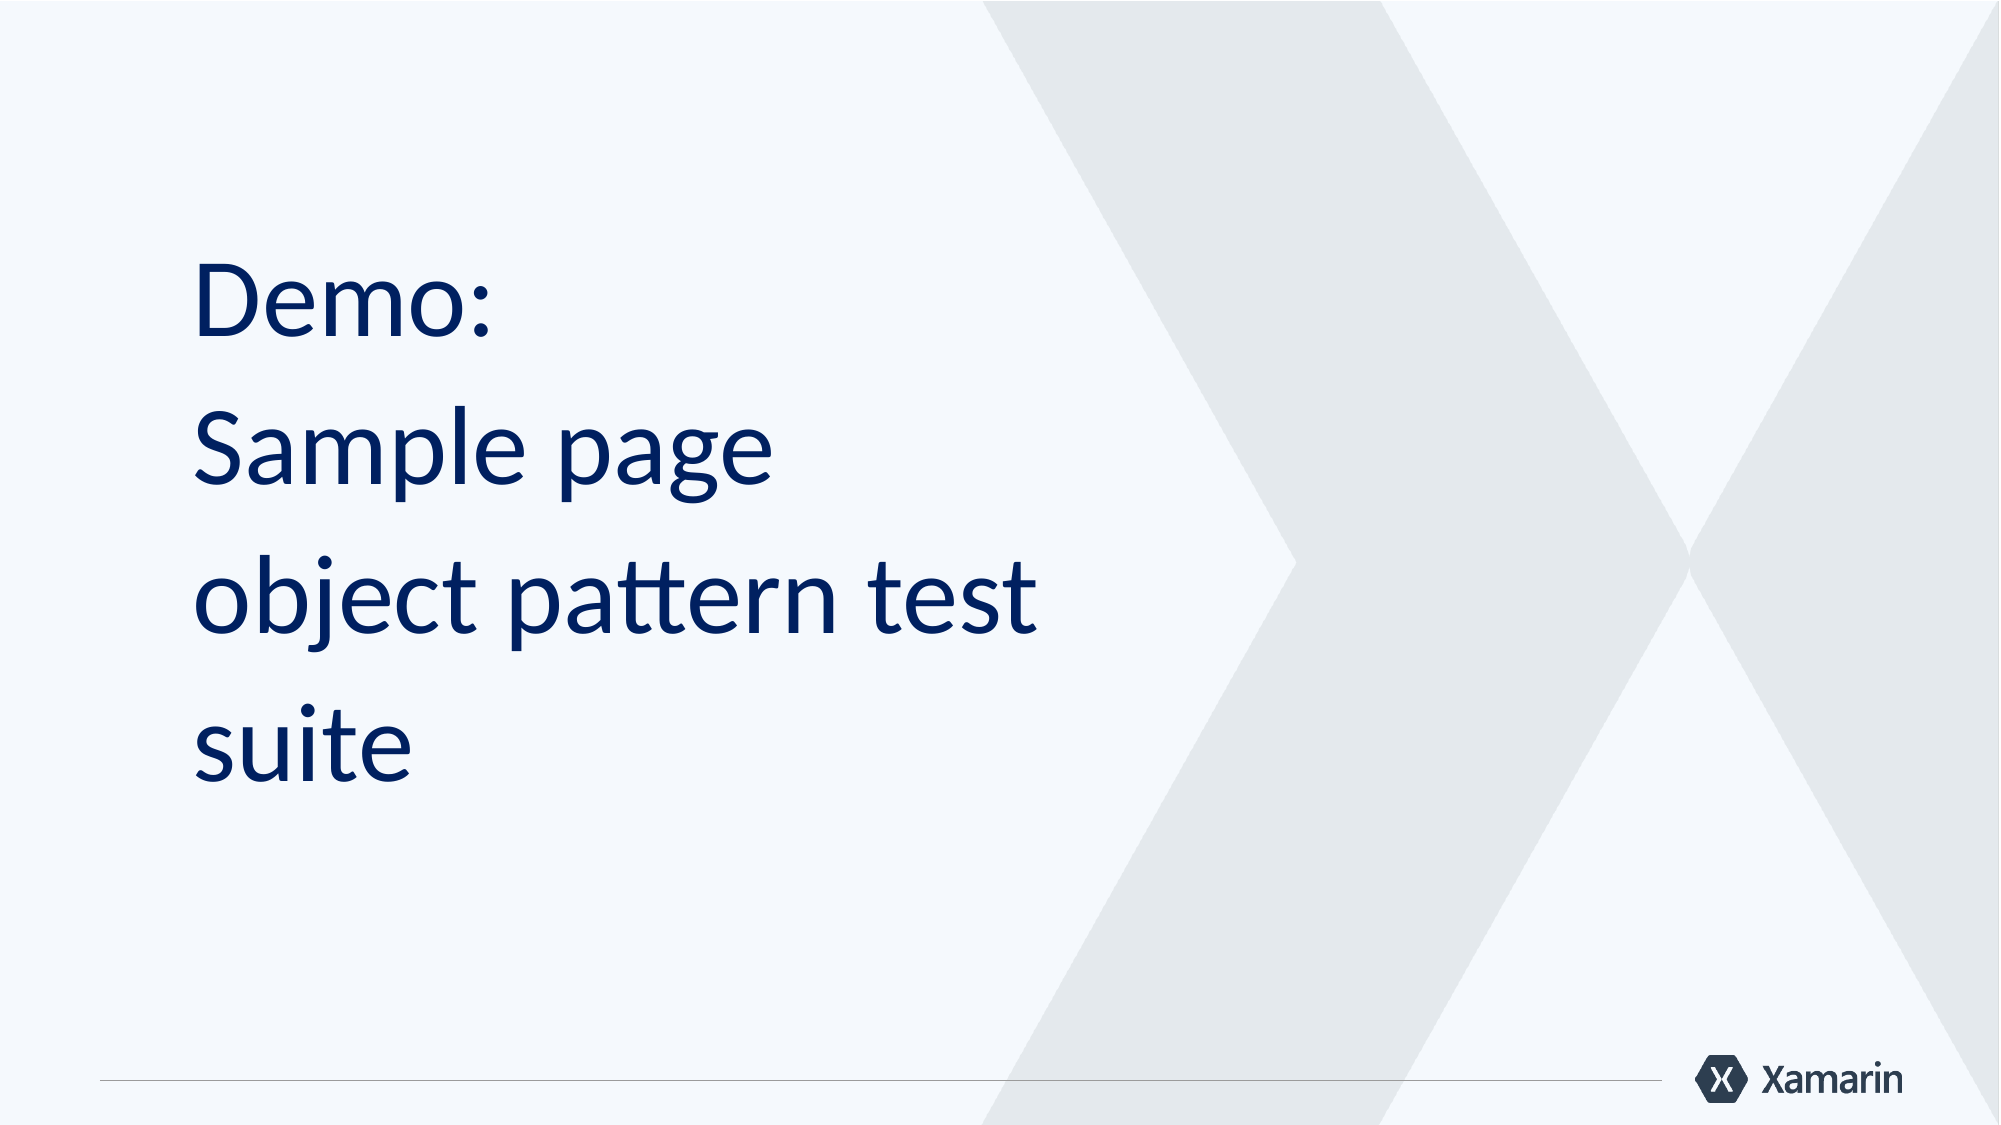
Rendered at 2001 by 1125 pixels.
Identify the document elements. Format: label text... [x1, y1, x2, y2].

picture [0, 0, 1999, 1125]
list Demo: Sample page object pattern test suite [177, 202, 1057, 925]
